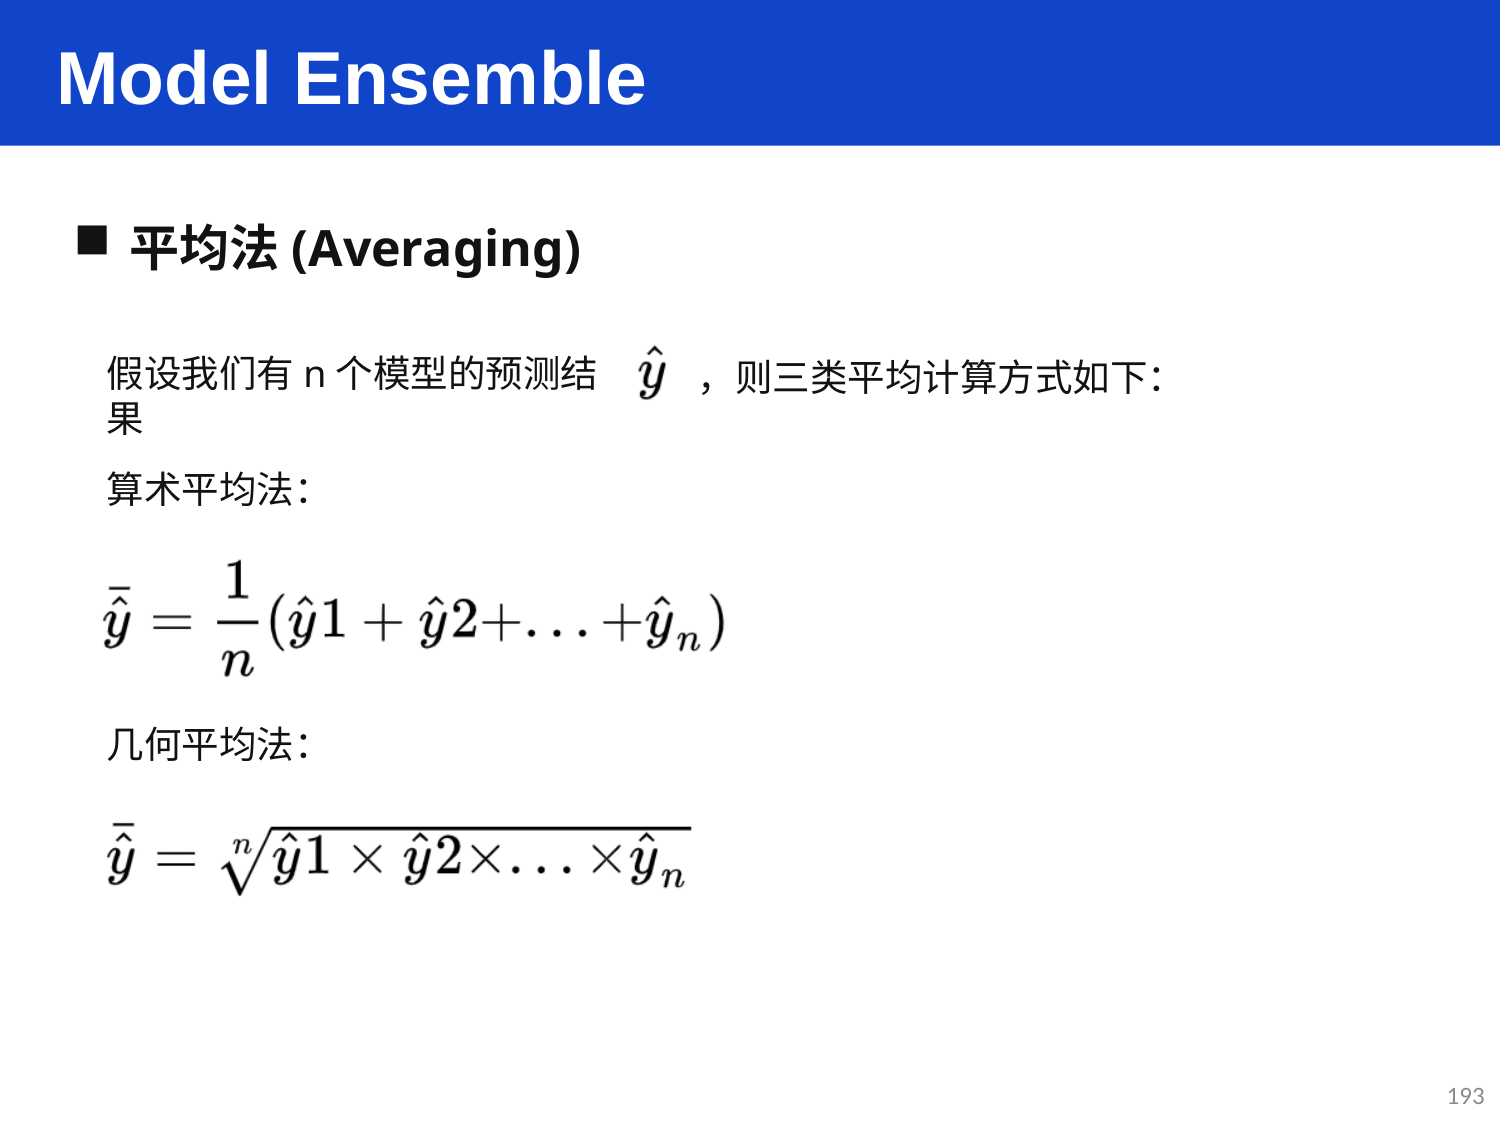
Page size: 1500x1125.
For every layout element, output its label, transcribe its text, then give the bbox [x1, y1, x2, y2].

text_box 平均法(Averaging) [58, 209, 1408, 454]
text_box [58, 197, 1469, 273]
text_box 几何平均法： [92, 713, 843, 774]
text_box 193 [1162, 1065, 1500, 1125]
picture [81, 798, 759, 925]
text_box Model Ensemble [0, 0, 1500, 146]
text_box 算术平均法： [92, 458, 843, 519]
text_box 假设我们有n个模型的预测结果 [92, 342, 635, 447]
text_box ，则三类平均计算方式如下： [687, 346, 1433, 407]
picture [621, 335, 687, 416]
picture [67, 541, 773, 702]
